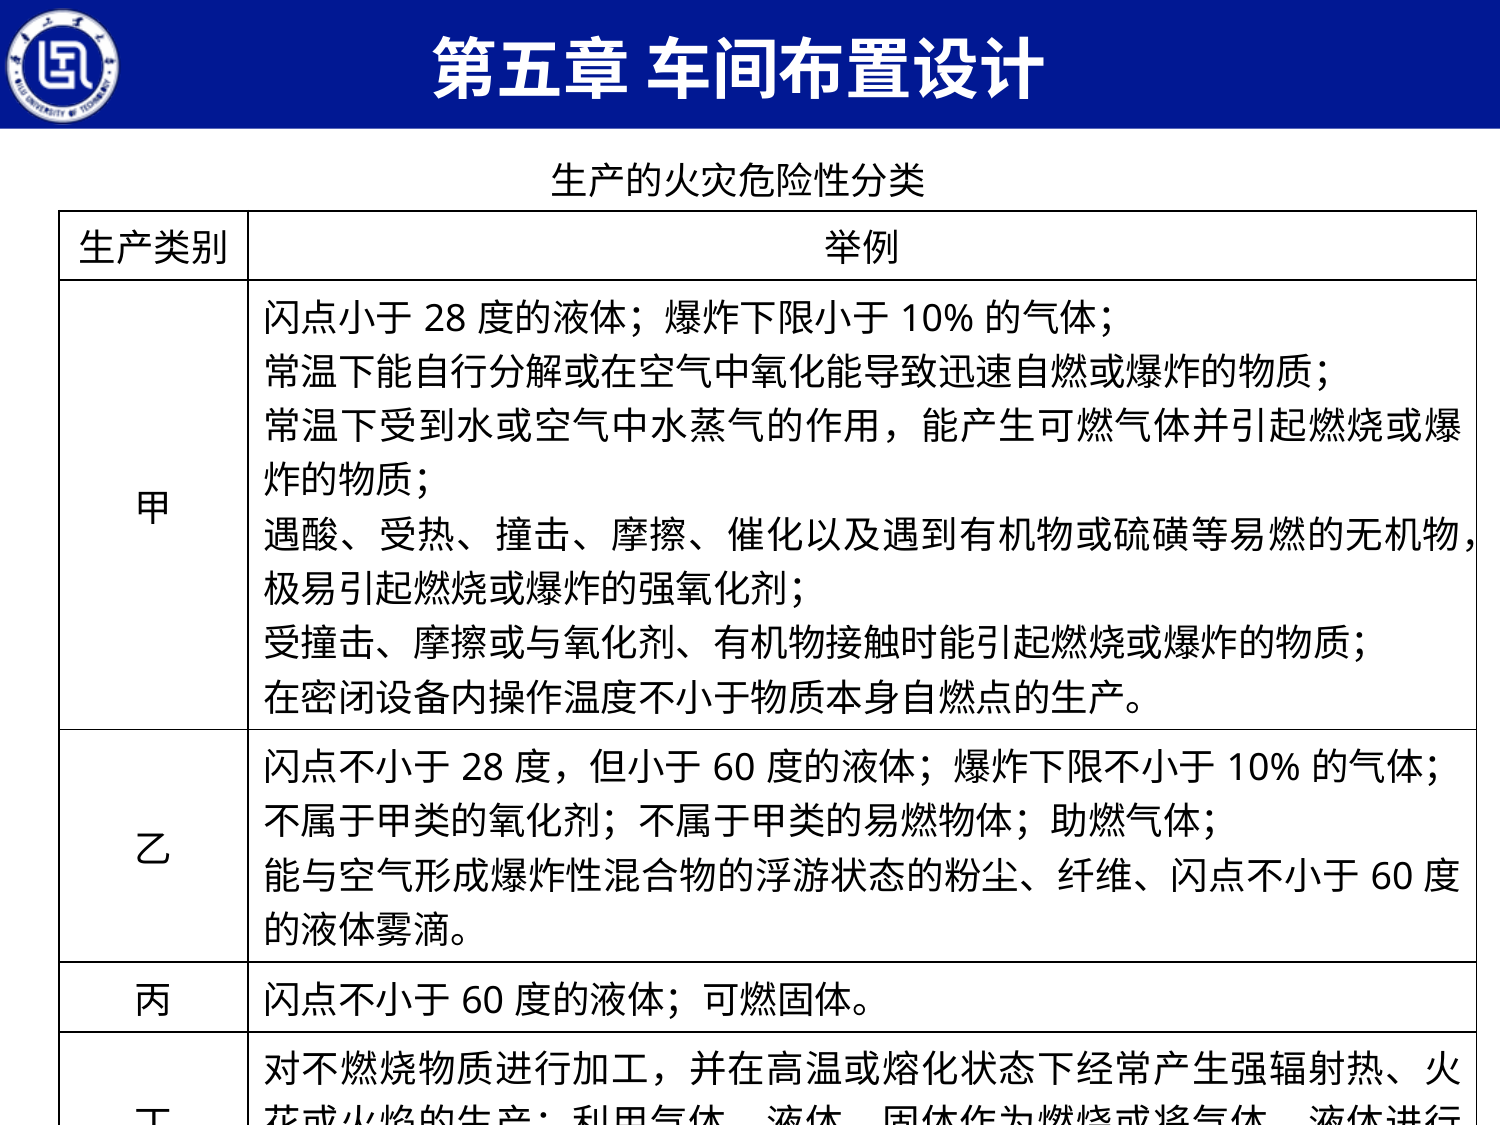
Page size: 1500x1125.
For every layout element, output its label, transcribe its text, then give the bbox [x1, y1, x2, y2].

table_cell 闪点小于28度的液体；爆炸下限小于10%的气体； 常温下能自行分解或在空气中氧化能导致迅速自燃或爆炸的物质； 常温下受到水或空气中水蒸气的作用，能产生可燃气体并引起燃烧或爆炸的物质； 遇酸、受热、撞击、摩擦、催化以及遇到有机物或硫磺等易燃的无机物，极易引起燃烧或爆炸的强氧化剂； 受撞击、摩擦或与氧化剂、有机物接触时能引起燃烧或爆炸的物质； 在密闭设备内操作温度不小于物质本身自燃点的生产。 [249, 281, 1476, 729]
picture [1, 7, 123, 126]
table_cell 甲 [60, 281, 247, 729]
table_header 生产类别 [60, 212, 247, 279]
table_header 举例 [249, 212, 1476, 279]
table_cell 丁 [60, 1033, 247, 1125]
table_cell 丙 [60, 963, 247, 1031]
table_cell 对不燃烧物质进行加工，并在高温或熔化状态下经常产生强辐射热、火花或火焰的生产；利用气体、液体、固体作为燃烧或将气体、液体进行燃烧作其他用的各种生产；常温下使用或加工难燃烧物质的生产。 [249, 1033, 1476, 1125]
text_box 第五章 车间布置设计 [58, 19, 1418, 115]
table_cell 闪点不小于60度的液体；可燃固体。 [249, 963, 1476, 1031]
text_box 生产的火灾危险性分类 [535, 149, 941, 210]
table_cell 乙 [60, 730, 247, 961]
table_cell 闪点不小于28度，但小于60度的液体；爆炸下限不小于10%的气体； 不属于甲类的氧化剂；不属于甲类的易燃物体；助燃气体； 能与空气形成爆炸性混合物的浮游状态的粉尘、纤维、闪点不小于60度的液体雾滴。 [249, 730, 1476, 961]
